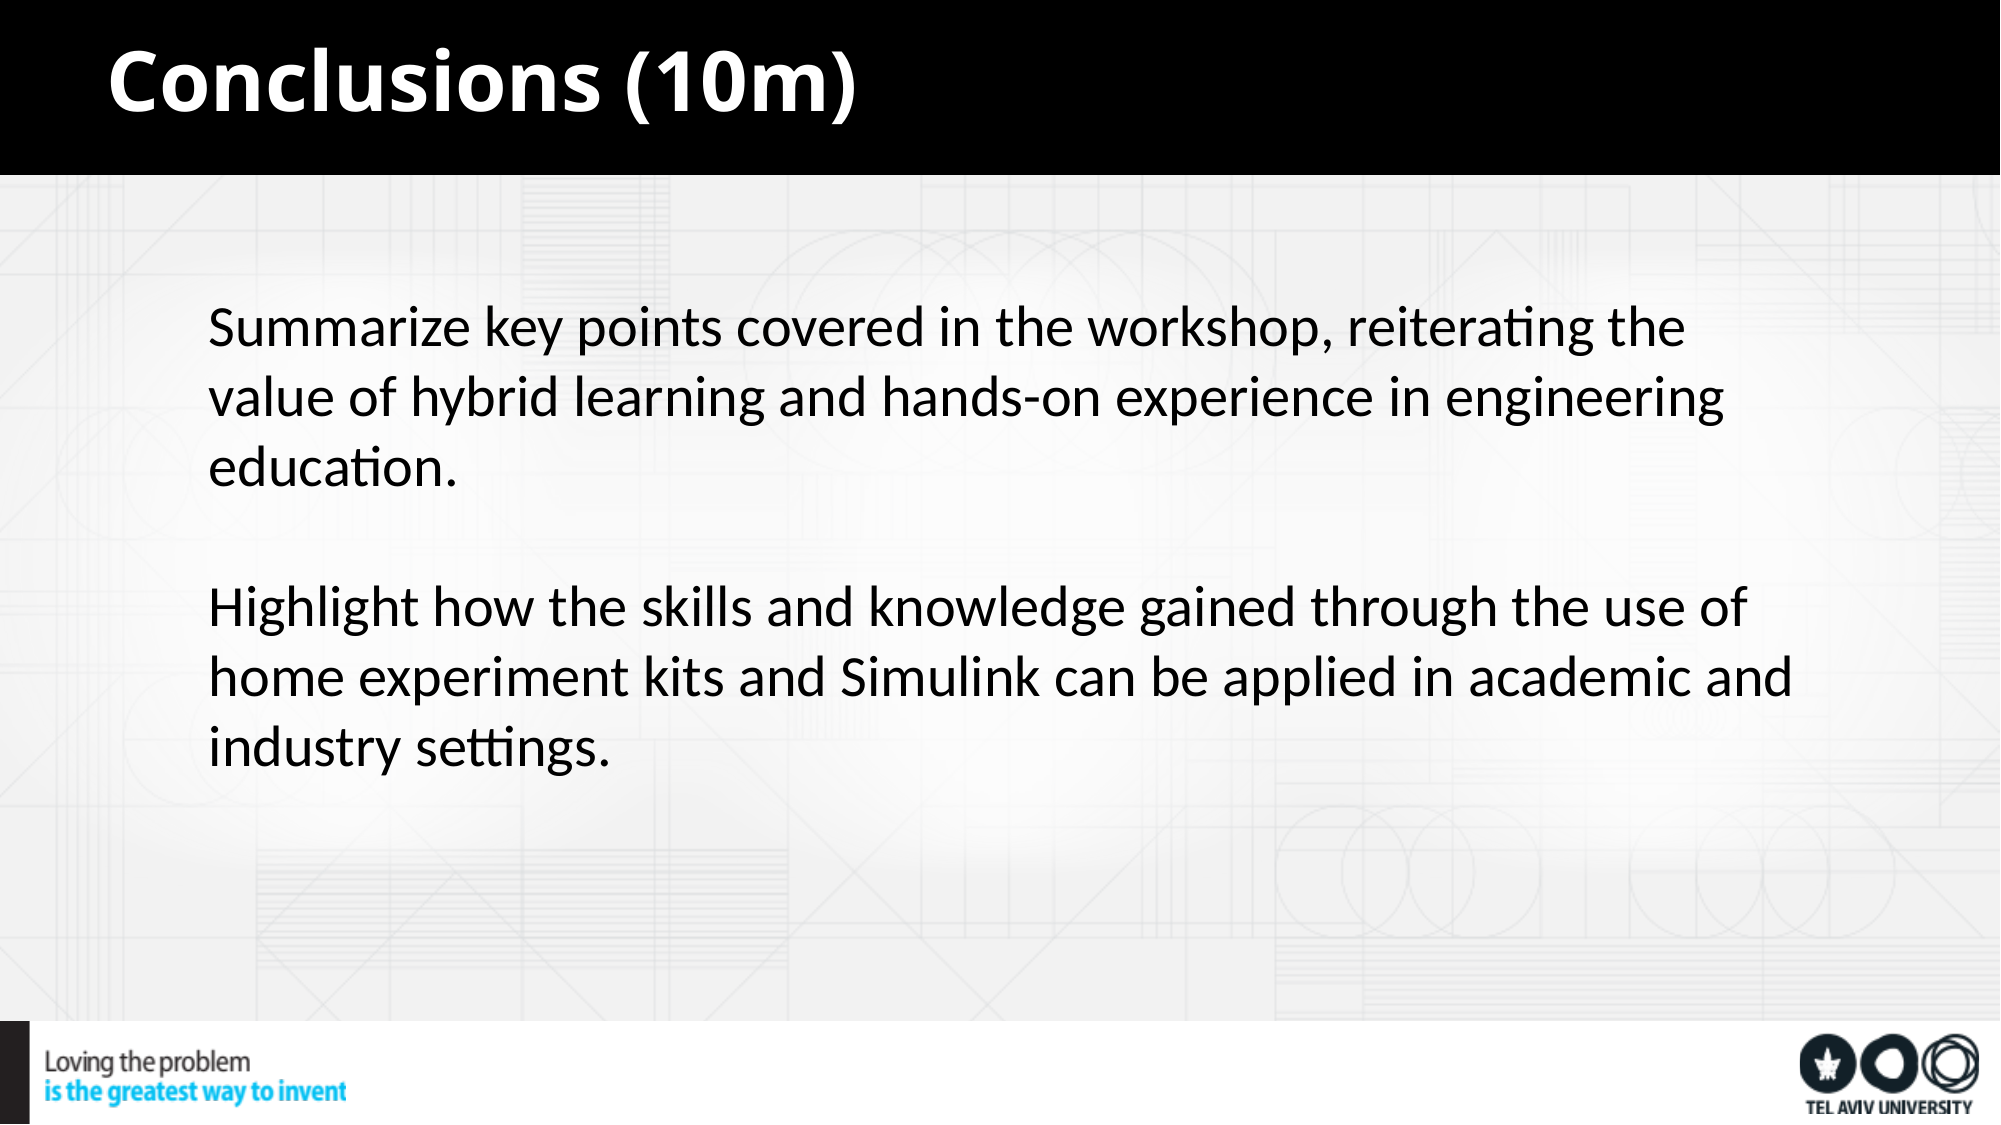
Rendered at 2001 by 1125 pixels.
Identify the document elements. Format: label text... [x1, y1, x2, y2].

picture [0, 175, 2000, 1021]
text_box Summarize key points covered in the workshop, reiterating the value of hybrid learning and hands-on experience in engineering education. Highlight how the skills and knowledge gained through the use of home experiment kits and Simulink can be applied in academic and industry settings. [194, 230, 1840, 786]
